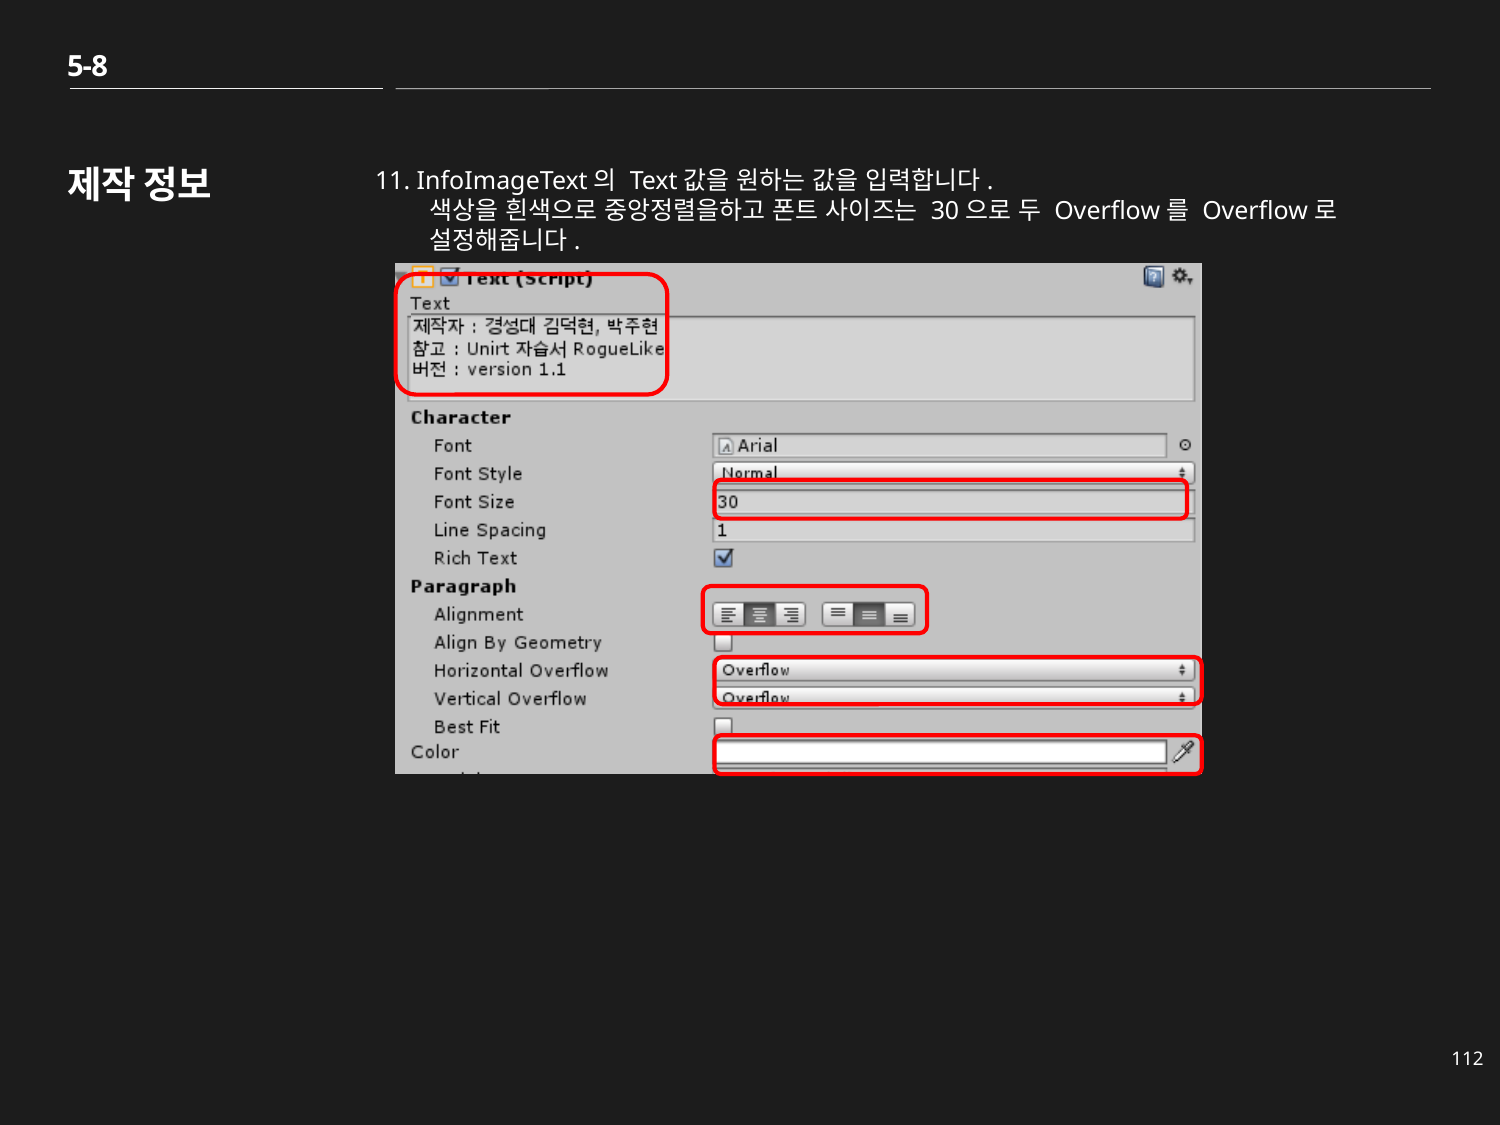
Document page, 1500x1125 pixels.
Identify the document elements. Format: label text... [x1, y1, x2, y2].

text_box 11. InfoImageText의 Text값을 원하는 값을 입력합니다. 색상을 흰색으로 중앙정렬을하고 폰트 사이즈는 30으로 두 Overflow를 Overflow로 설정해줍니다. [360, 157, 1352, 262]
text_box 5-8 [52, 39, 123, 90]
text_box 112 [1377, 1039, 1499, 1080]
title 제작 정보 [52, 153, 384, 395]
picture [395, 262, 1203, 775]
